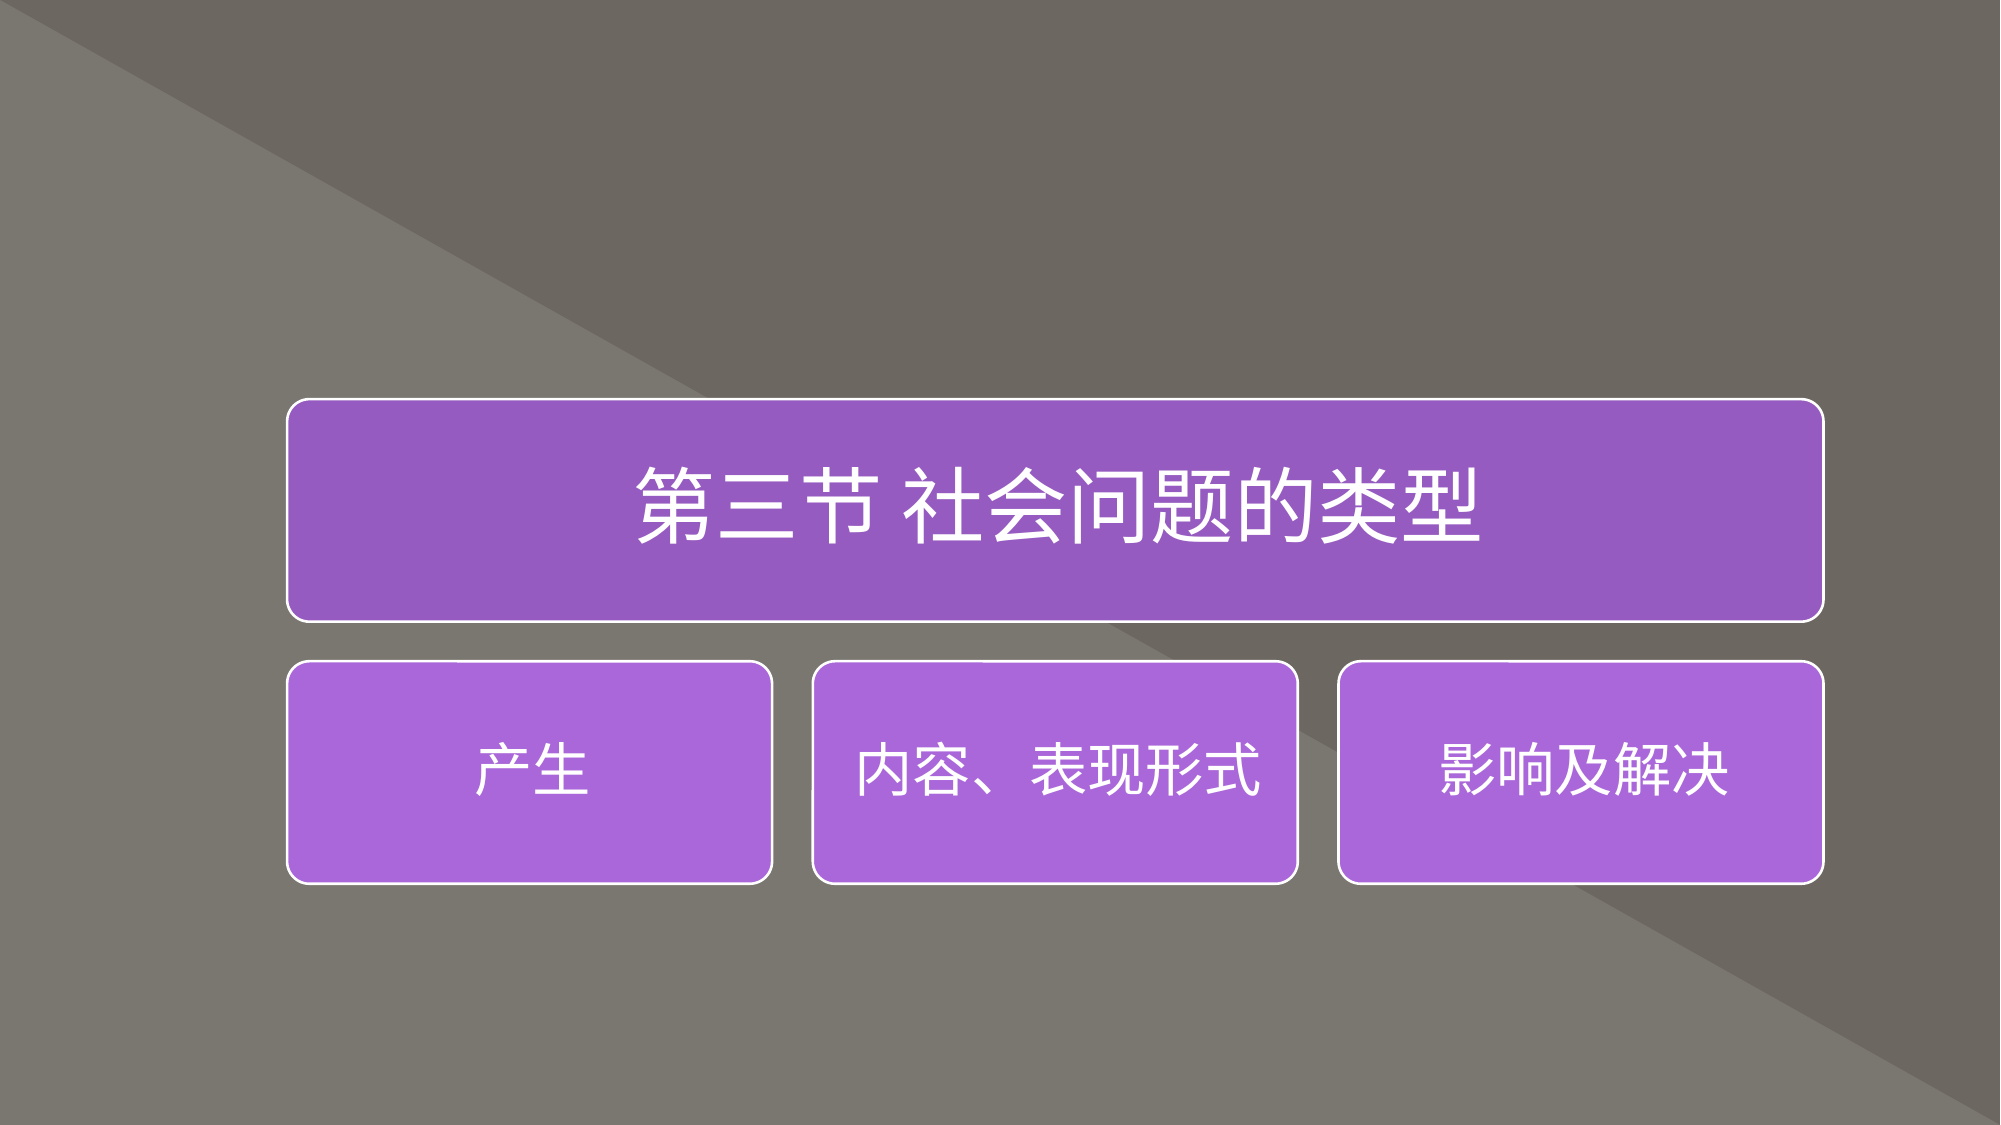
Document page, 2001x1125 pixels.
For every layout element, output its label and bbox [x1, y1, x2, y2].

text_box [0, 0, 2000, 1125]
text_box [286, 398, 1825, 885]
